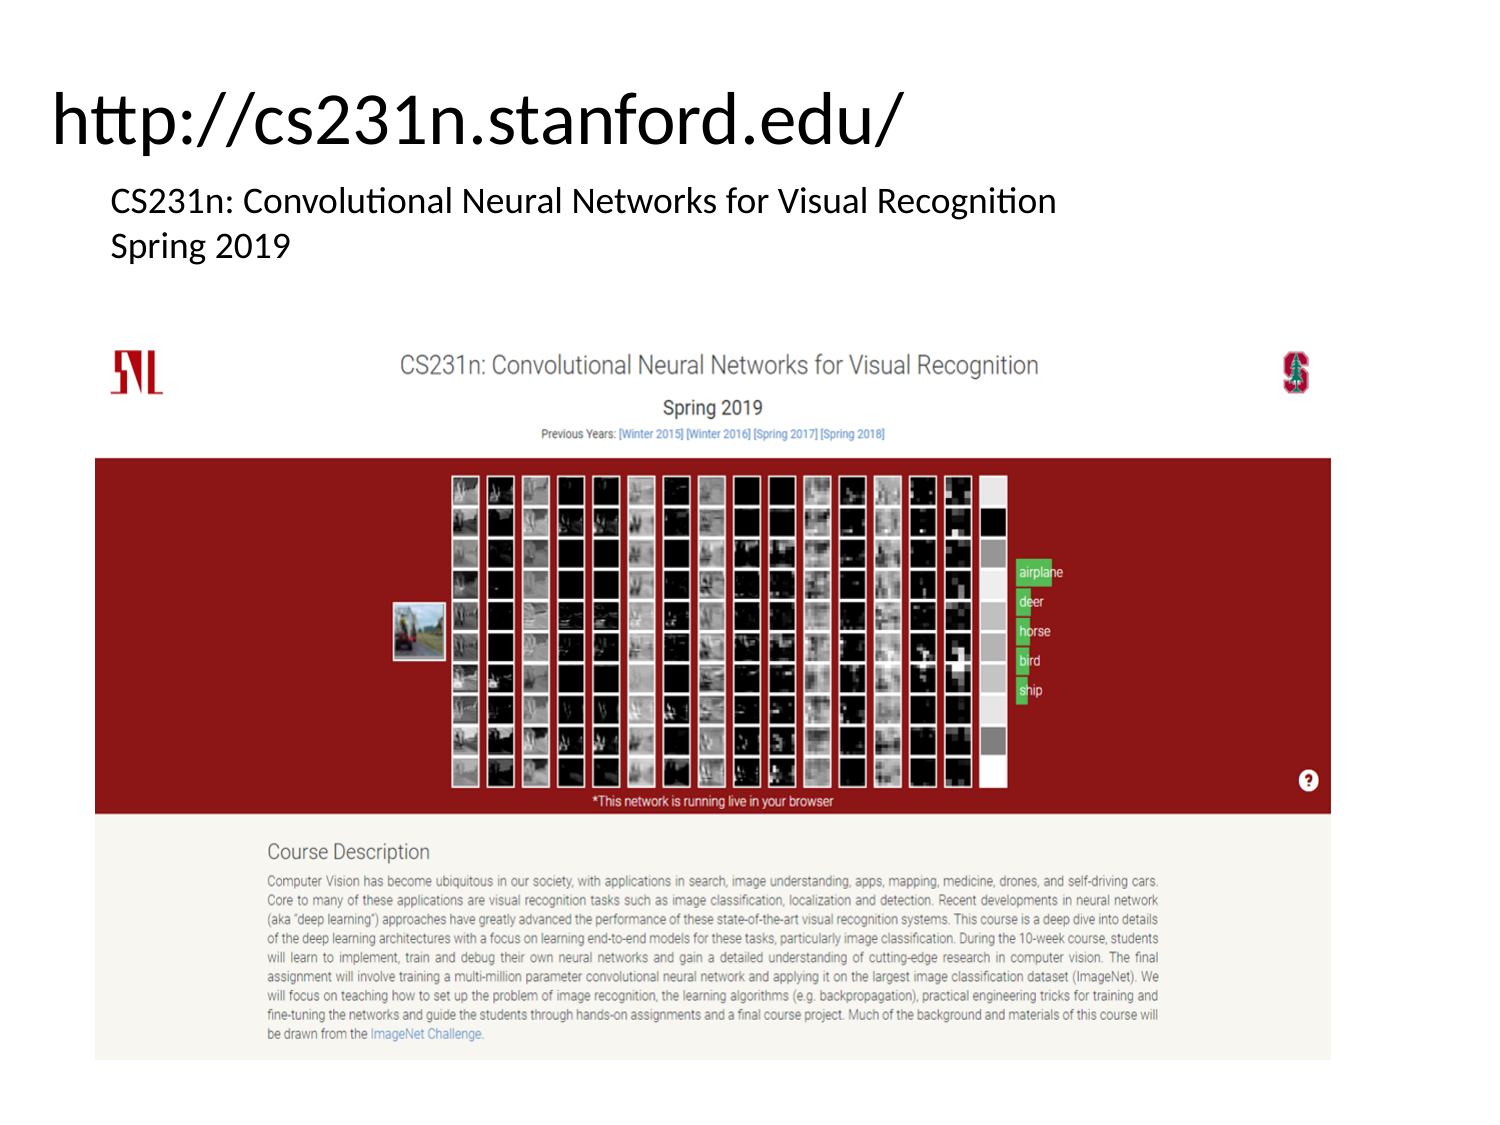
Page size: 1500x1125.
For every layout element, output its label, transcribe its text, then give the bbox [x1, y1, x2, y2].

text_box http://cs231n.stanford.edu/ [37, 62, 920, 168]
text_box CS231n: Convolutional Neural Networks for Visual Recognition Spring 2019 [95, 168, 1159, 274]
picture [95, 338, 1331, 1060]
